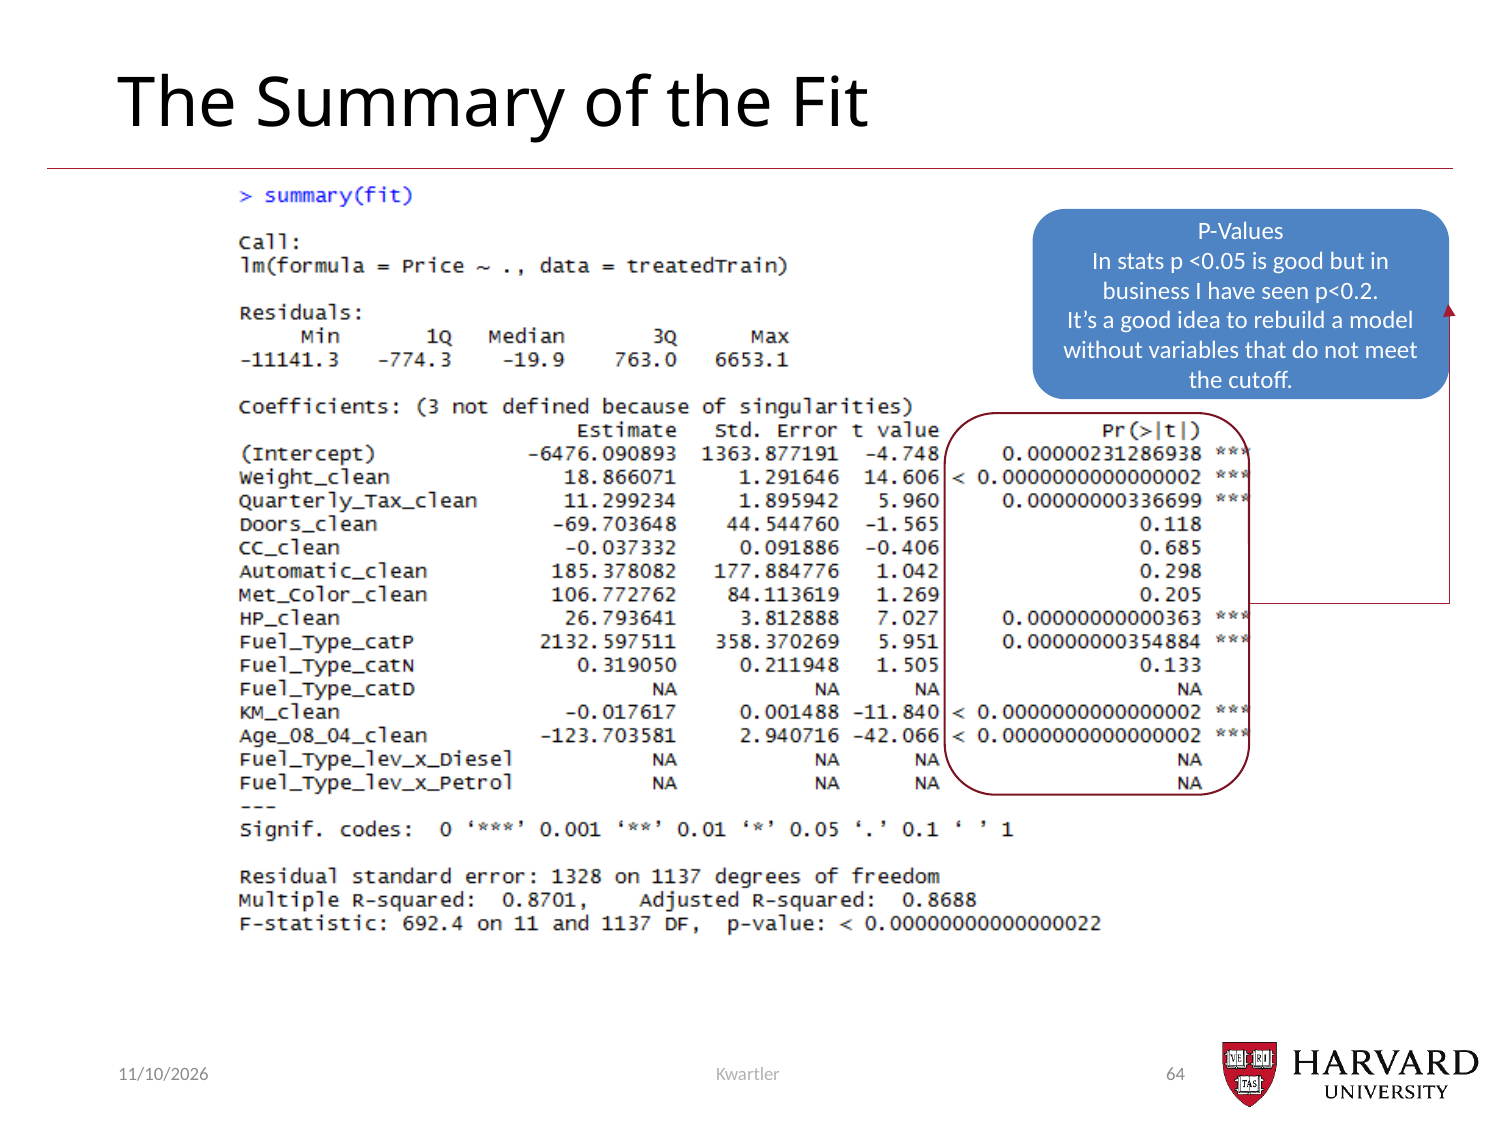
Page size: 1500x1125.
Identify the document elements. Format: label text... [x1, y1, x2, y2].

picture [1200, 1024, 1500, 1125]
title The Summary of the Fit [103, 59, 1397, 157]
picture [231, 182, 1268, 943]
footer Kwartler [496, 1042, 1004, 1103]
slide_number 64 [1059, 1042, 1200, 1103]
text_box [1249, 303, 1449, 604]
text_box P-Values In stats p <0.05 is good but in business I have seen p<0.2. It’s a good idea to rebuild a model without variables that do not meet the cutoff. [1268, 208, 1450, 305]
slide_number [103, 1042, 441, 1103]
